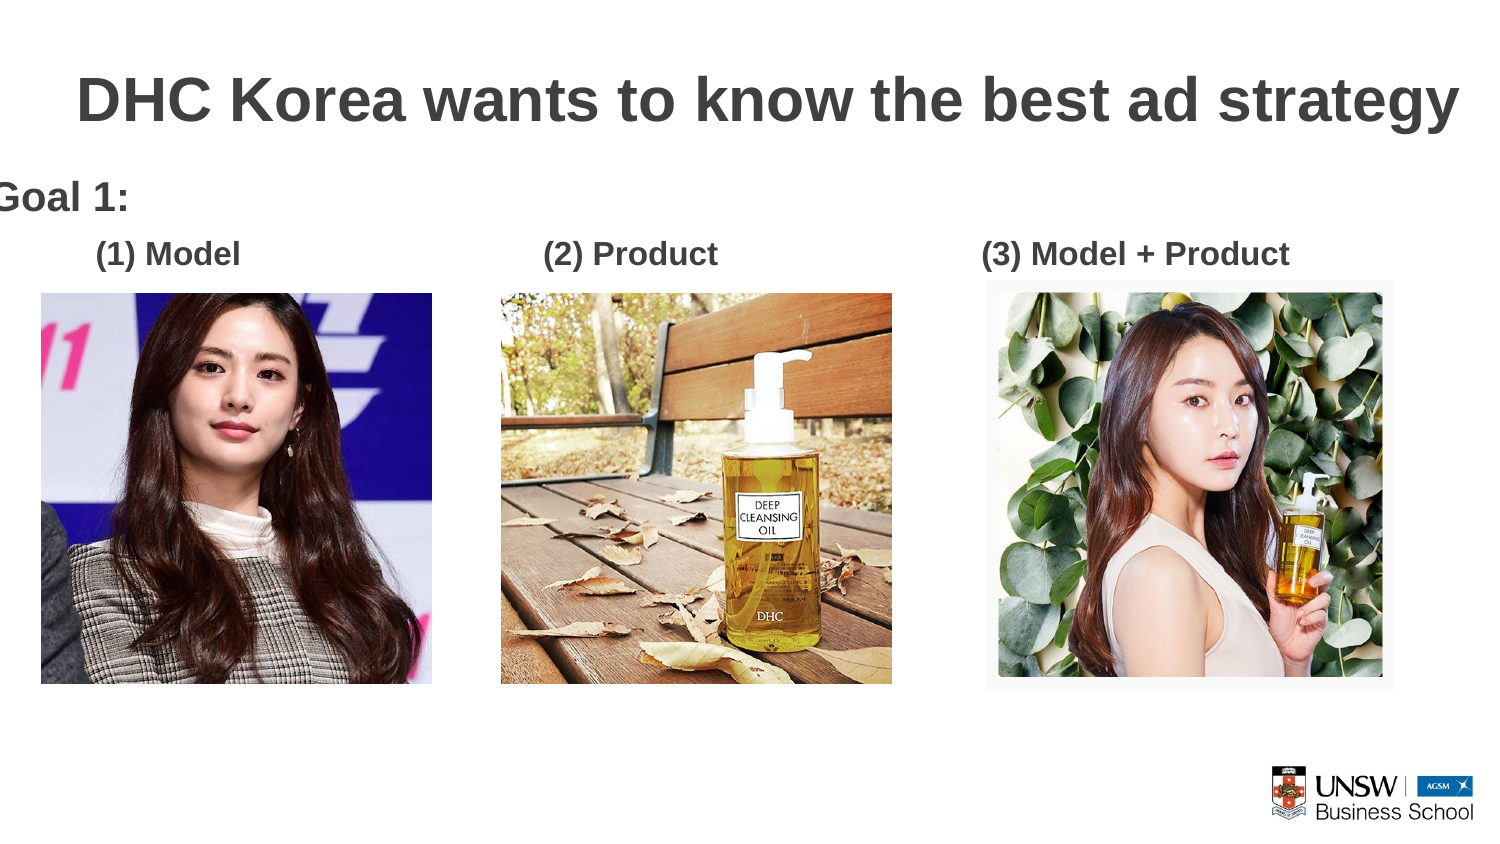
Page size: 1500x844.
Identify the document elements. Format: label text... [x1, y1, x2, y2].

picture [0, 0, 1500, 844]
text_box (2) Product [528, 224, 846, 280]
text_box Goal 1: [0, 161, 270, 227]
title DHC Korea wants to know the best ad strategy [76, 59, 1483, 211]
text_box (3) Model + Product [966, 224, 1418, 280]
text_box (1) Model [80, 224, 369, 280]
